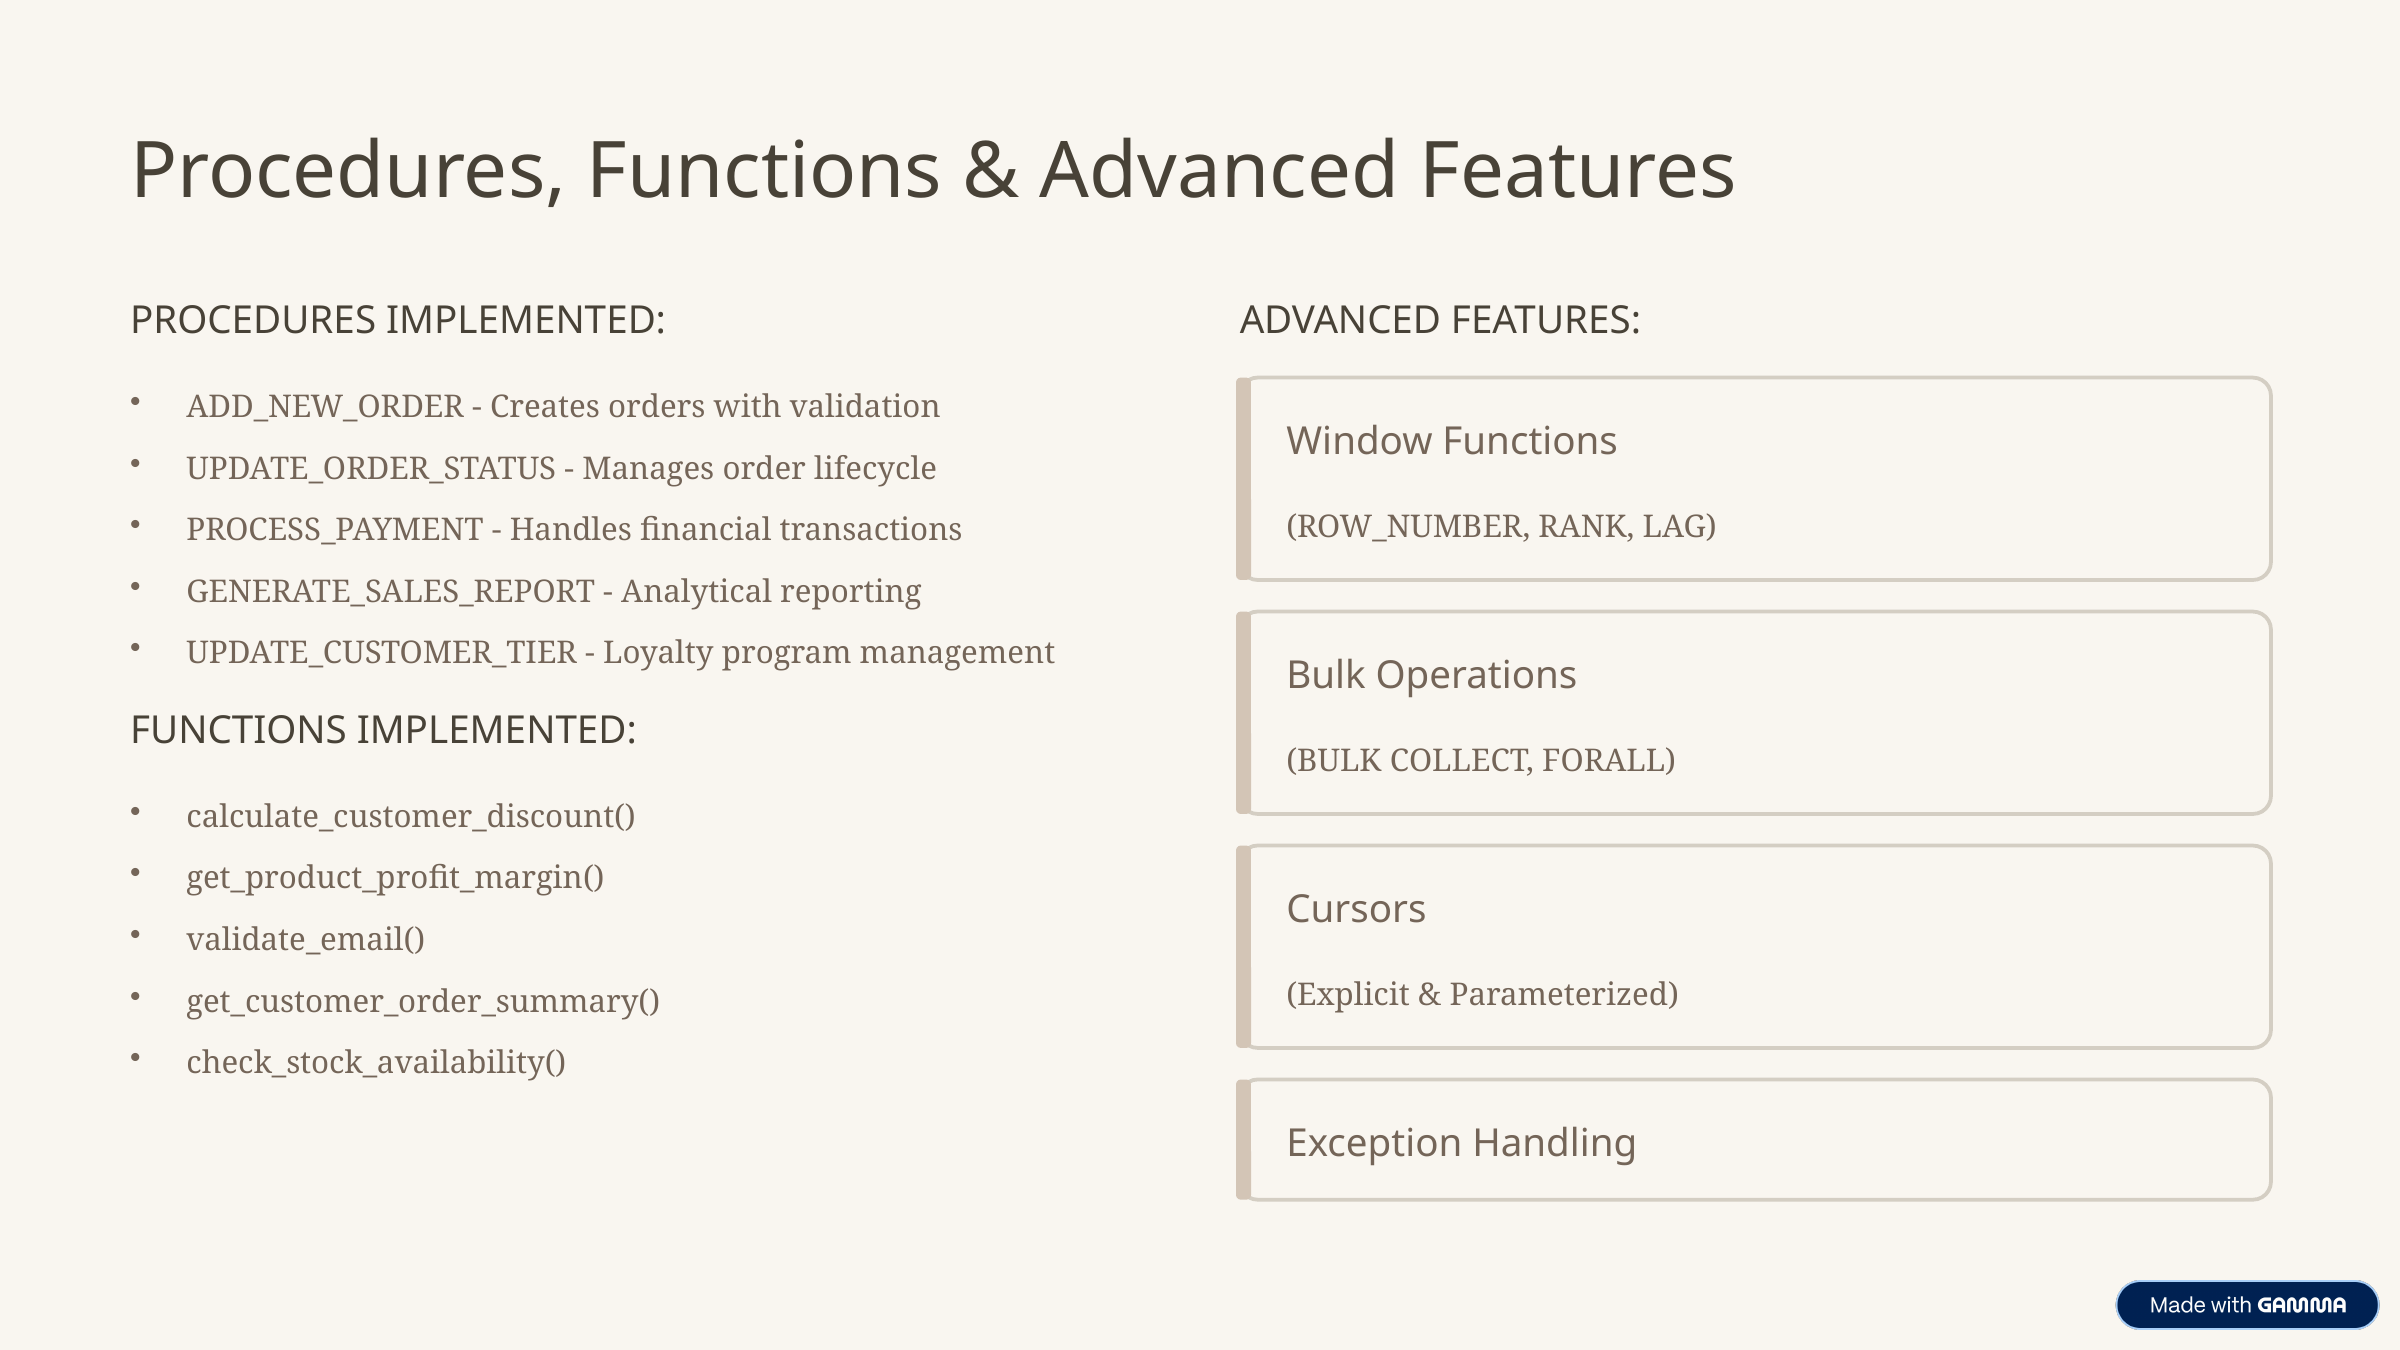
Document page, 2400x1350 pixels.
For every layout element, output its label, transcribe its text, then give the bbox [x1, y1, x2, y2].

text_box (Explicit & Parameterized) [1286, 961, 2236, 1013]
text_box validate_email() [130, 906, 1162, 958]
text_box [1250, 845, 2271, 1048]
text_box FUNCTIONS IMPLEMENTED: [130, 702, 725, 752]
text_box (BULK COLLECT, FORALL) [1286, 727, 2236, 779]
text_box ADVANCED FEATURES: [1239, 292, 1725, 342]
text_box get_customer_order_summary() [130, 968, 1162, 1019]
text_box ADD_NEW_ORDER - Creates orders with validation [130, 373, 1162, 425]
text_box Exception Handling [1286, 1114, 1682, 1165]
text_box [1236, 611, 1252, 814]
text_box [1236, 1079, 1252, 1200]
text_box Bulk Operations [1286, 646, 1682, 697]
text_box [1250, 1079, 2271, 1200]
text_box PROCESS_PAYMENT - Handles financial transactions [130, 496, 1162, 548]
text_box UPDATE_CUSTOMER_TIER - Loyalty program management [130, 620, 1162, 671]
text_box [1236, 845, 1252, 1048]
text_box GENERATE_SALES_REPORT - Analytical reporting [130, 558, 1162, 610]
text_box (ROW_NUMBER, RANK, LAG) [1286, 493, 2236, 545]
text_box Cursors [1286, 880, 1682, 931]
picture [2106, 1271, 2389, 1339]
text_box Window Functions [1286, 412, 1682, 463]
text_box [1236, 377, 1252, 580]
text_box get_product_profit_margin() [130, 845, 1162, 896]
text_box check_stock_availability() [130, 1030, 1162, 1081]
text_box PROCEDURES IMPLEMENTED: [130, 292, 766, 342]
text_box UPDATE_ORDER_STATUS - Manages order lifecycle [130, 435, 1162, 486]
text_box calculate_customer_discount() [130, 783, 1162, 835]
text_box [1250, 377, 2271, 580]
text_box Procedures, Functions & Advanced Features [130, 114, 1852, 214]
text_box [1250, 611, 2271, 814]
